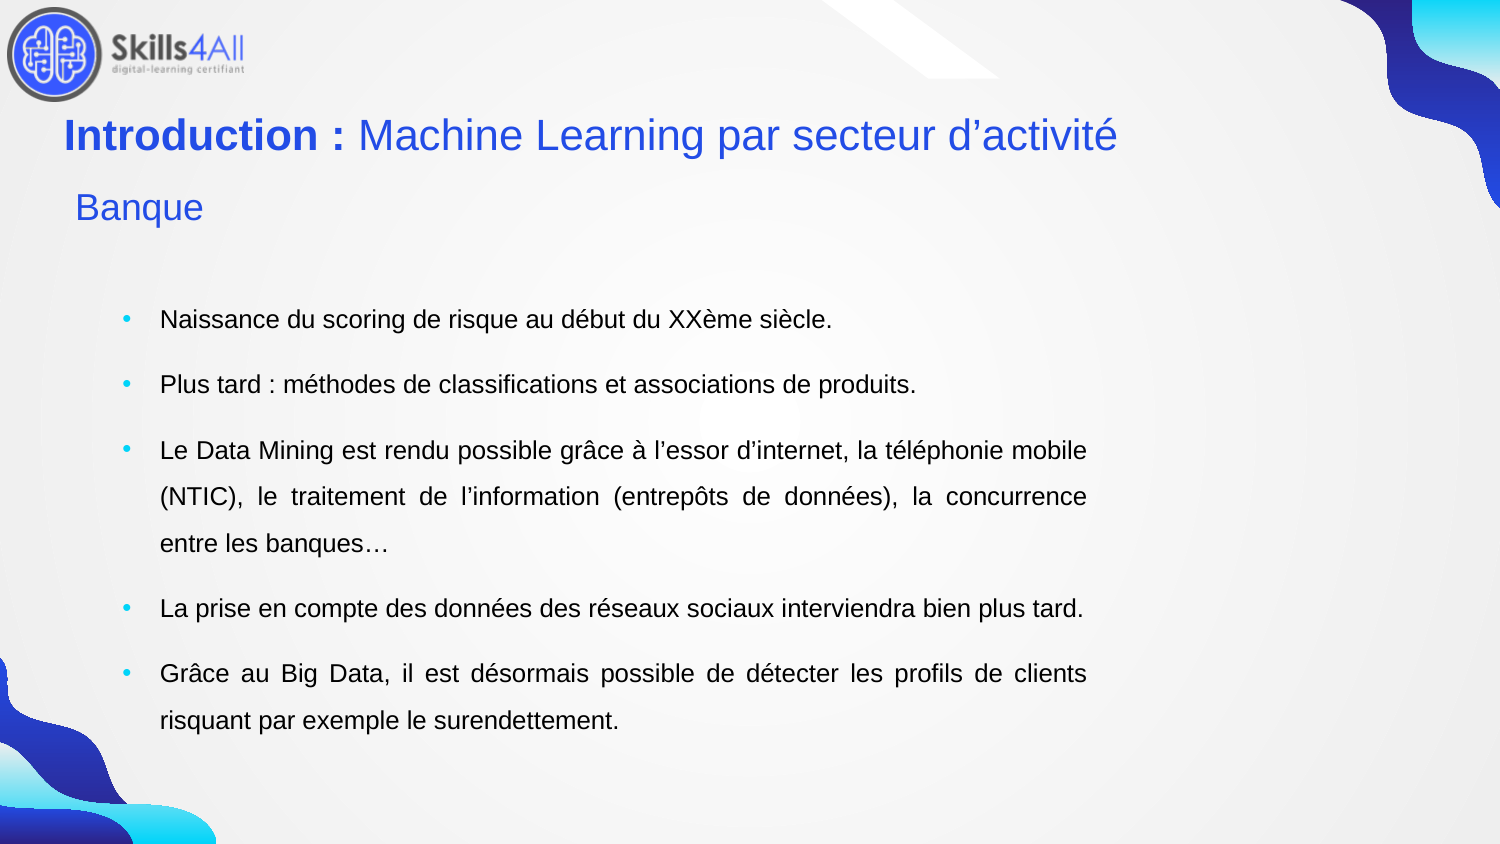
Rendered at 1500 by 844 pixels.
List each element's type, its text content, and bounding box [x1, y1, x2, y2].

title Introduction : Machine Learning par secteur d’activité [63, 91, 1199, 160]
text_box Banque [63, 182, 1090, 229]
list Naissance du scoring de risque au début du XXème siècle. Plus tard : méthodes de classifications et associations de produits. Le Data Mining est rendu possible grâce à l’essor d’internet, la téléphonie mobile (NTIC), le traitement de l’information (entrepôts de données), la concurrence entre les banques… La prise en compte des données des réseaux sociaux interviendra bien plus tard. Grâce au Big Data, il est désormais possible de détecter les profils de clients risquant par exemple le surendettement. [122, 287, 1090, 782]
picture [7, 7, 244, 102]
